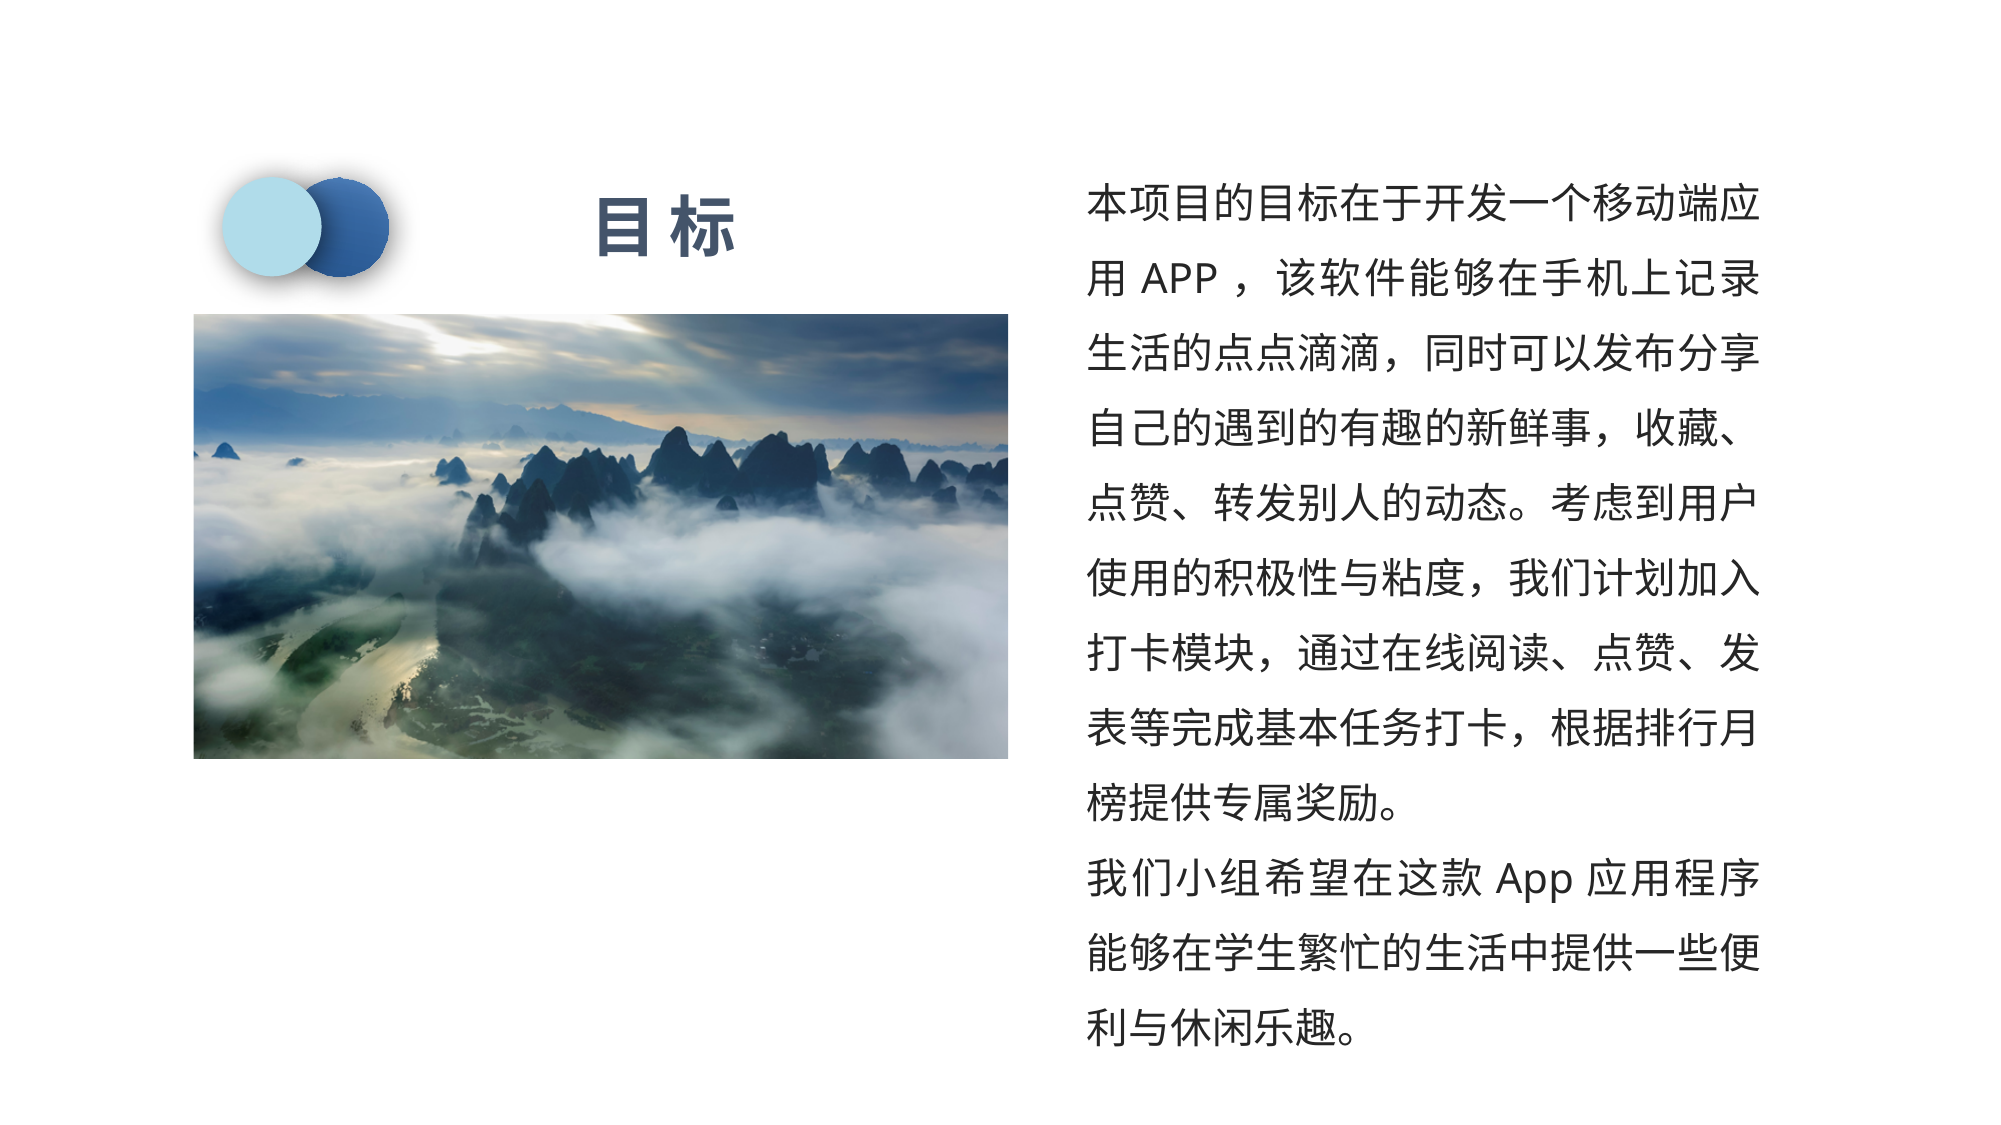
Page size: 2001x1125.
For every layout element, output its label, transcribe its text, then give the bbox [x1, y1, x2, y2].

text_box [222, 177, 949, 277]
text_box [193, 314, 1009, 759]
text_box 本项目的目标在于开发一个移动端应用APP，该软件能够在手机上记录生活的点点滴滴，同时可以发布分享自己的遇到的有趣的新鲜事，收藏、点赞、转发别人的动态。考虑到用户使用的积极性与粘度，我们计划加入打卡模块，通过在线阅读、点赞、发表等完成基本任务打卡，根据排行月榜提供专属奖励。 我们小组希望在这款App应用程序能够在学生繁忙的生活中提供一些便利与休闲乐趣。 [1009, 488, 1825, 716]
